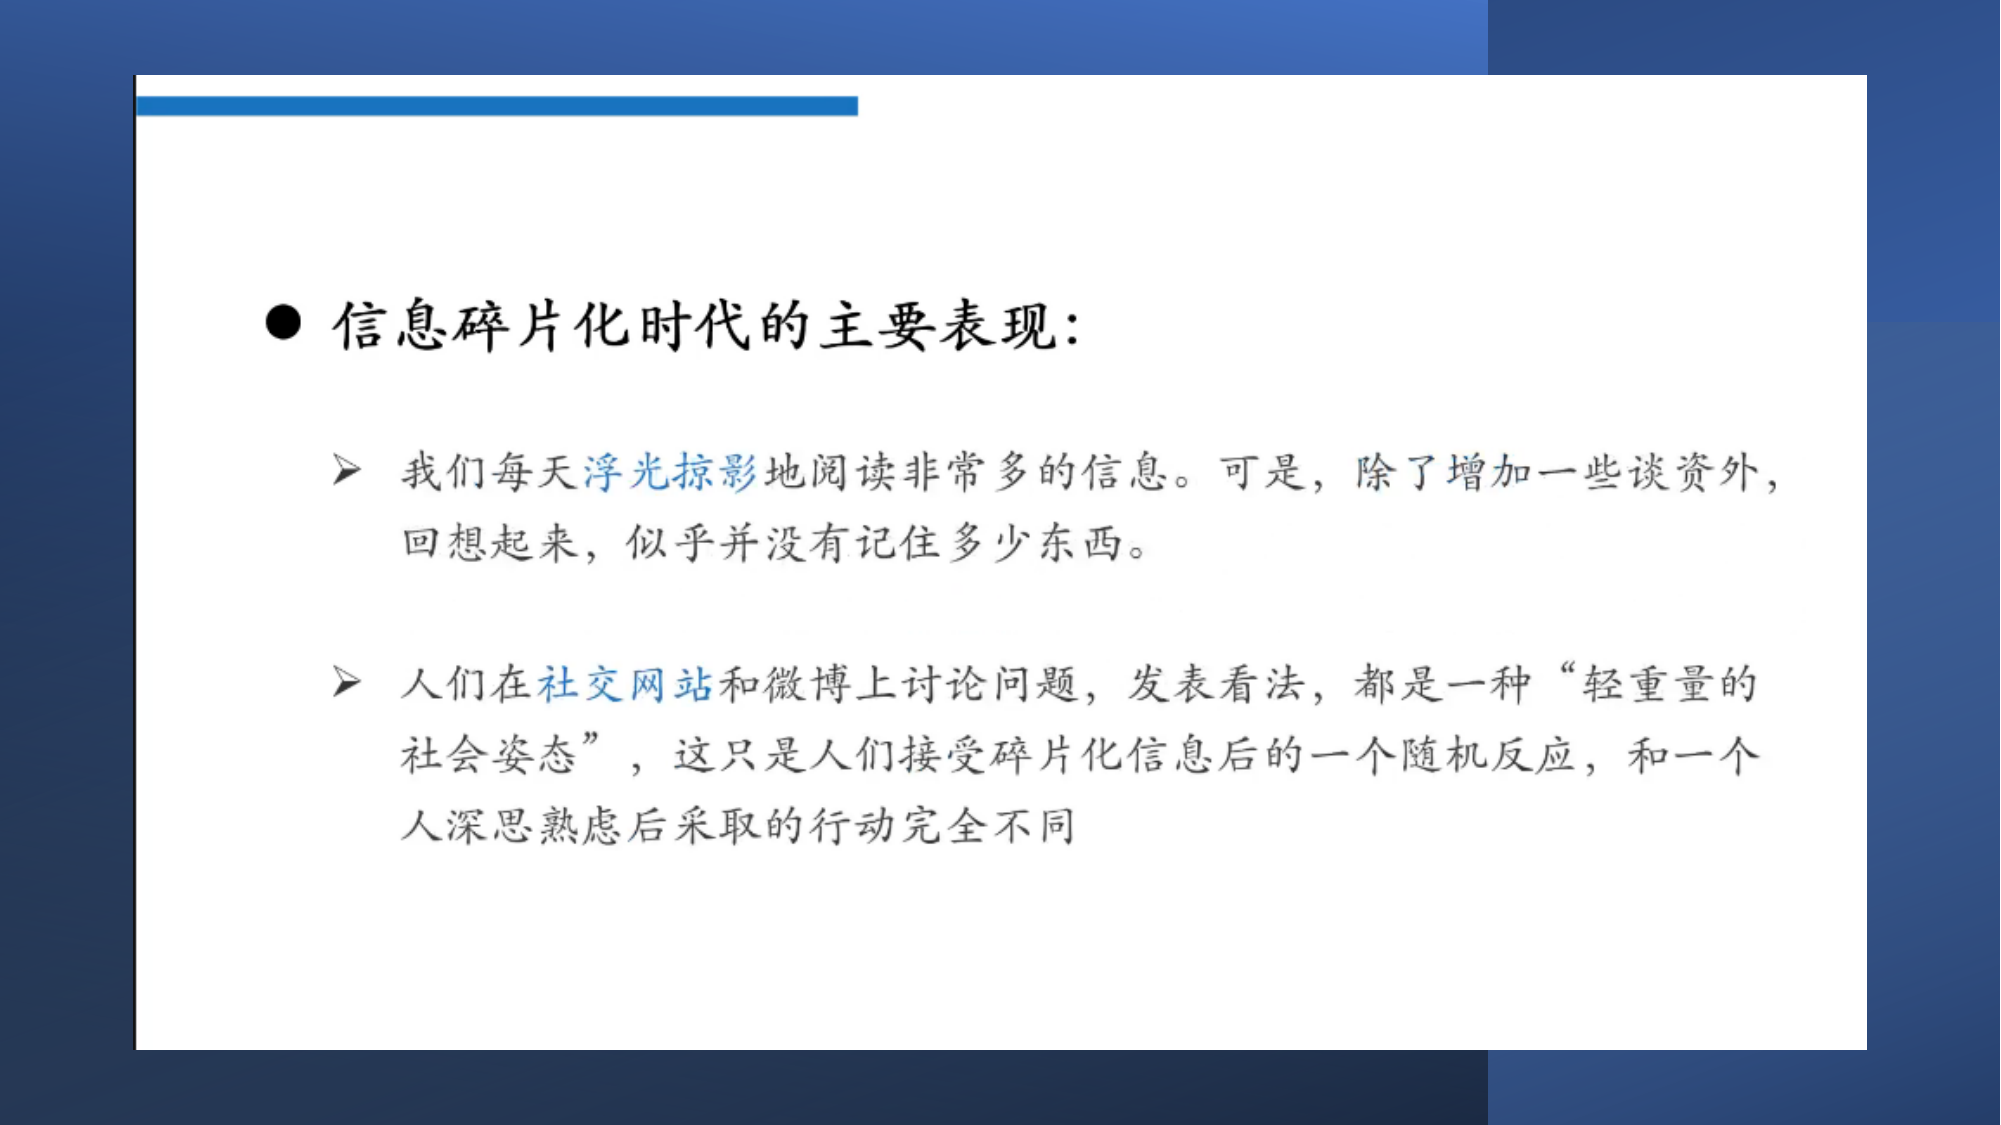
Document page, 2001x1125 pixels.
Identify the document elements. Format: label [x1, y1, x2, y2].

list [133, 74, 1867, 1050]
text_box [0, 0, 1489, 321]
text_box [1489, 0, 2000, 321]
text_box [0, 321, 2000, 1125]
